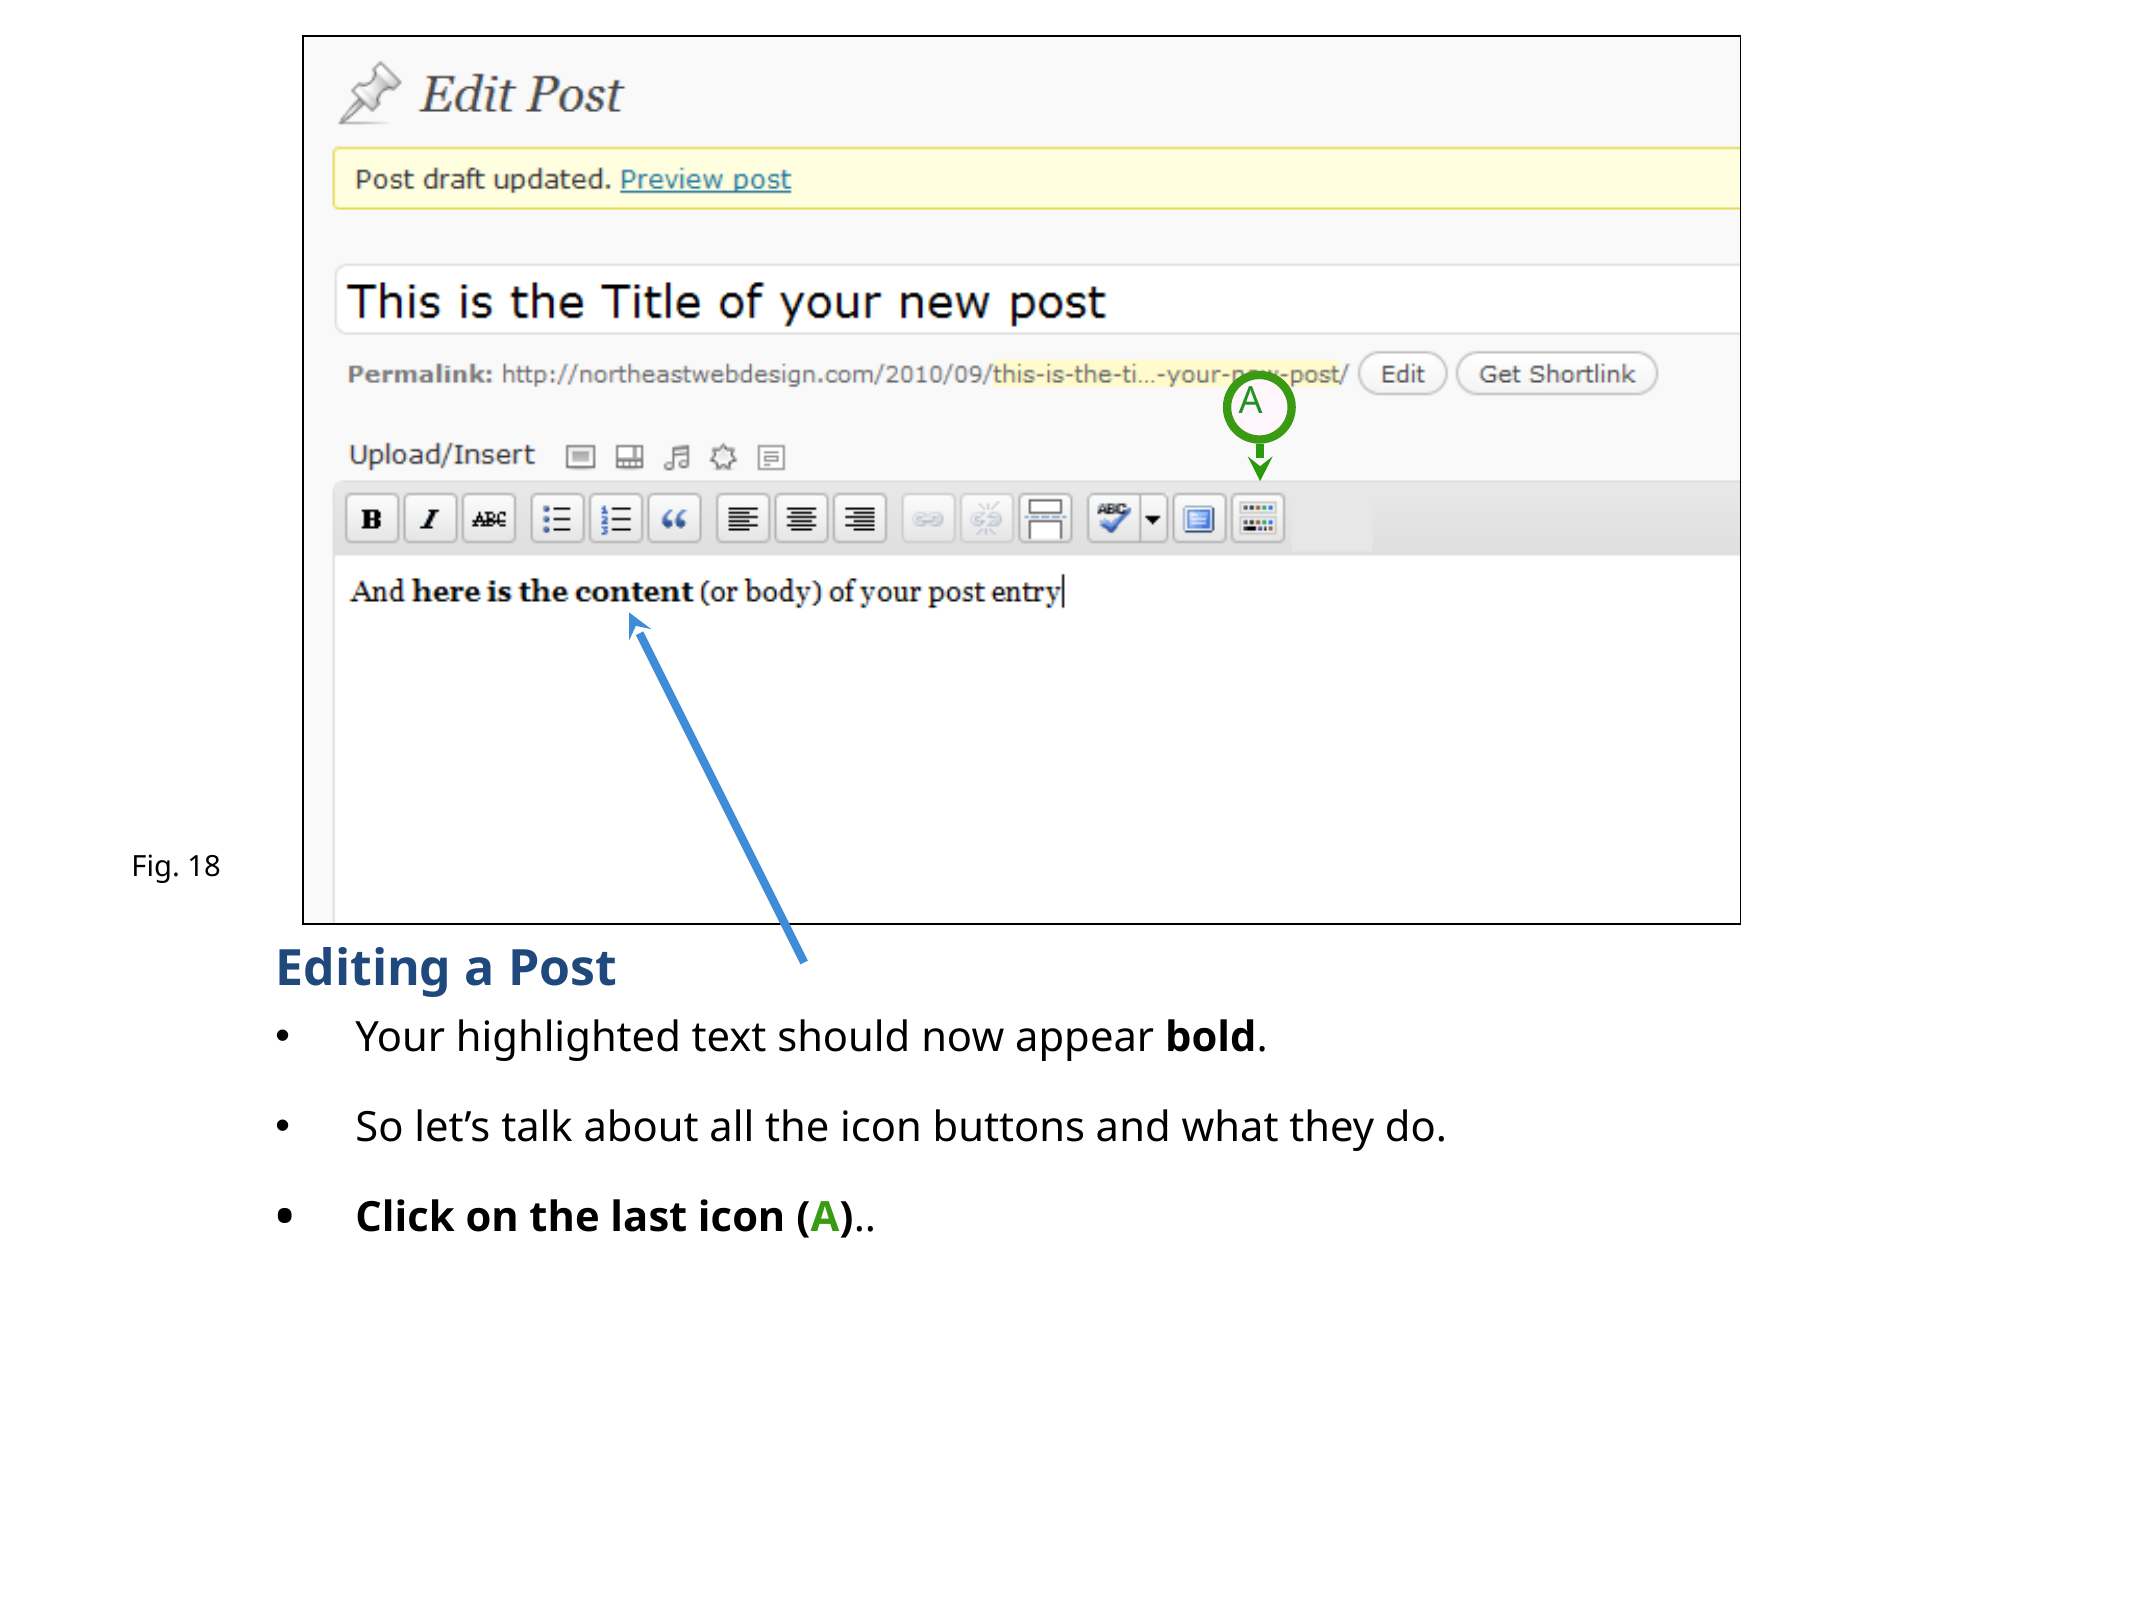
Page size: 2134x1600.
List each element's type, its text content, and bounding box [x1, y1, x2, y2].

text_box Fig. 18 [131, 847, 221, 883]
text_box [303, 37, 1740, 924]
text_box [1226, 374, 1292, 482]
list Editing a Post Your highlighted text should now appear bold. So let’s talk about all the icon buttons and what they do. Click on the last icon (A).. [254, 924, 1971, 1400]
